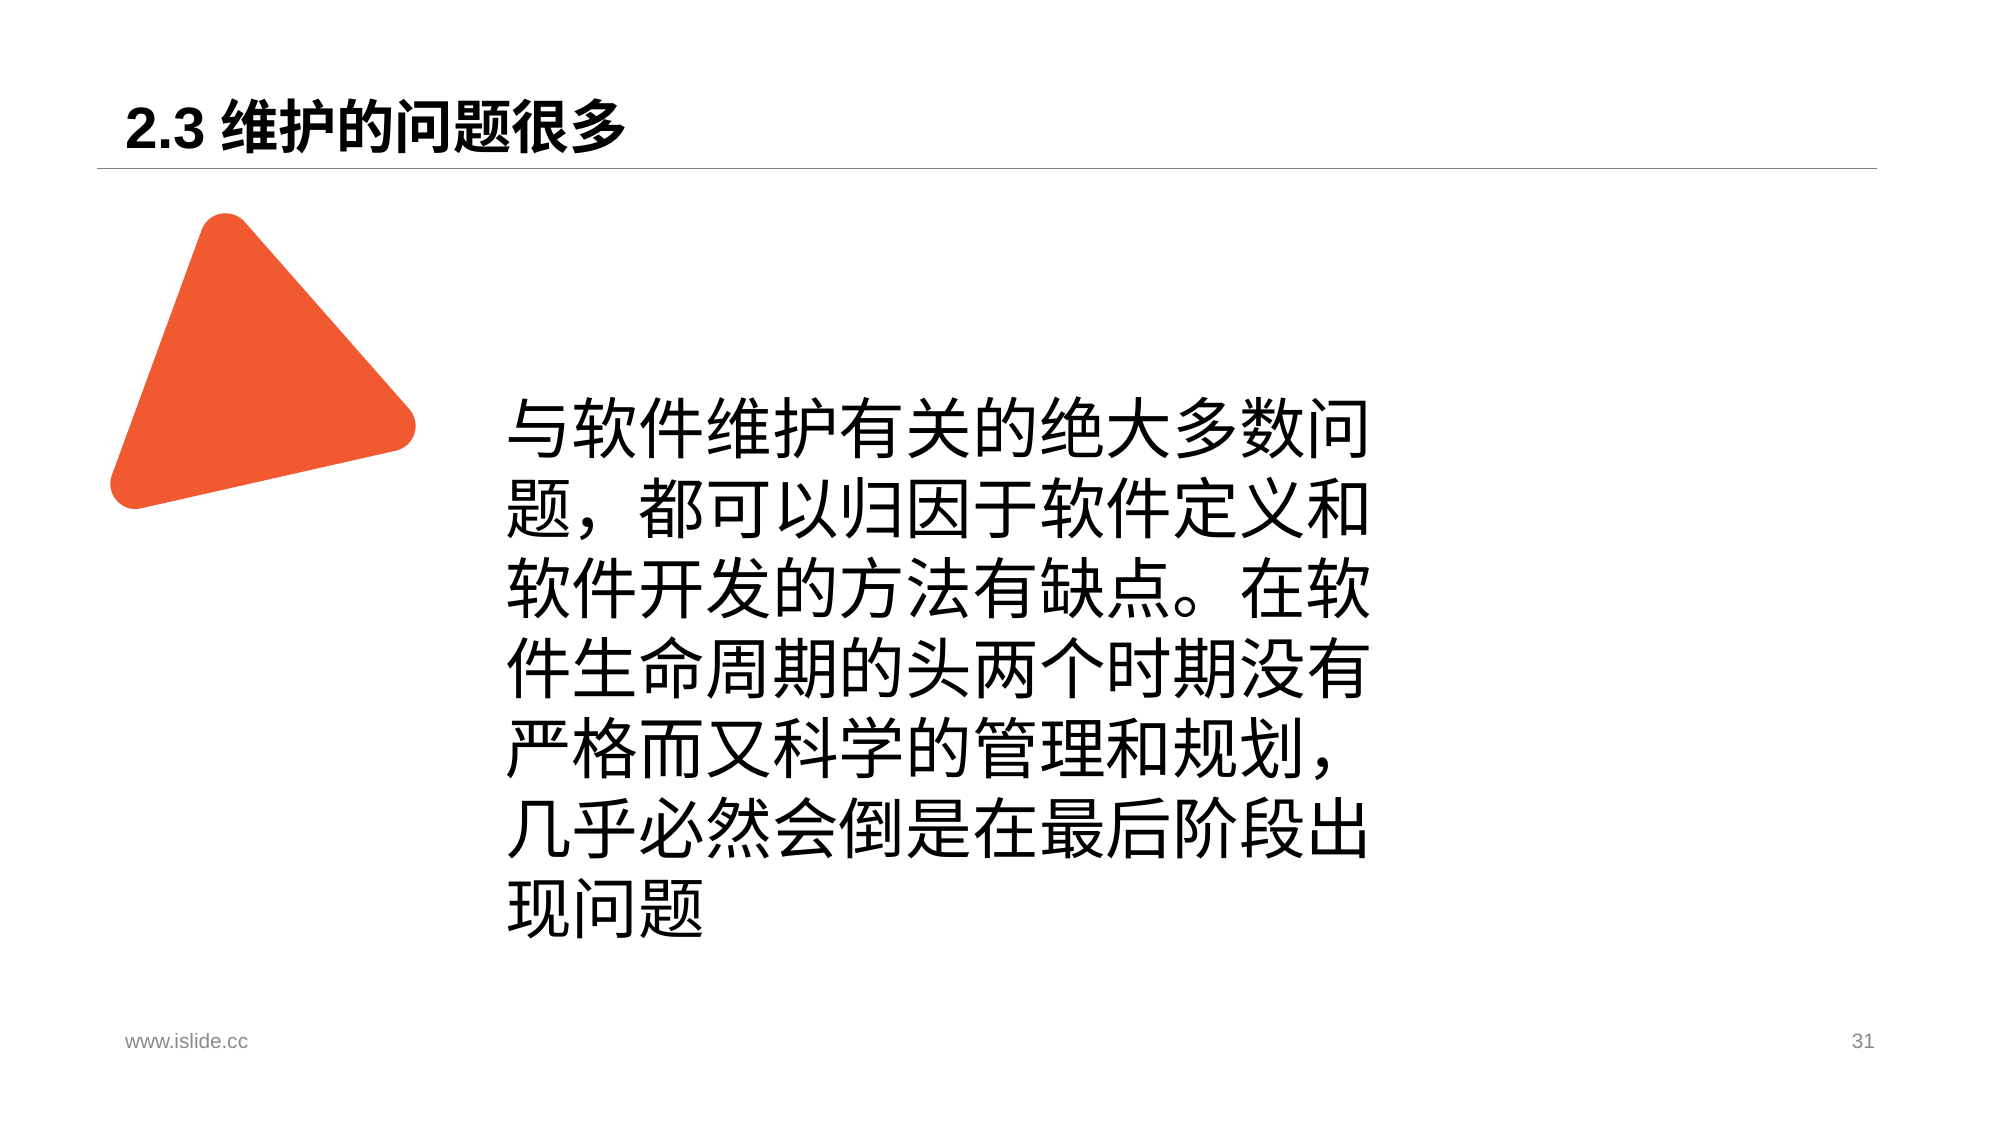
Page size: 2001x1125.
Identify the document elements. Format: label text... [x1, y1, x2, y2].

slide_number 31 [1412, 1023, 1890, 1058]
footer www.islide.cc [109, 1023, 790, 1058]
title 2.3维护的问题很多 [109, 0, 1890, 169]
text_box 与软件维护有关的绝大多数问题，都可以归因于软件定义和软件开发的方法有缺点。在软件生命周期的头两个时期没有严格而又科学的管理和规划，几乎必然会倒是在最后阶段出现问题 [490, 379, 1400, 955]
text_box [110, 213, 416, 510]
